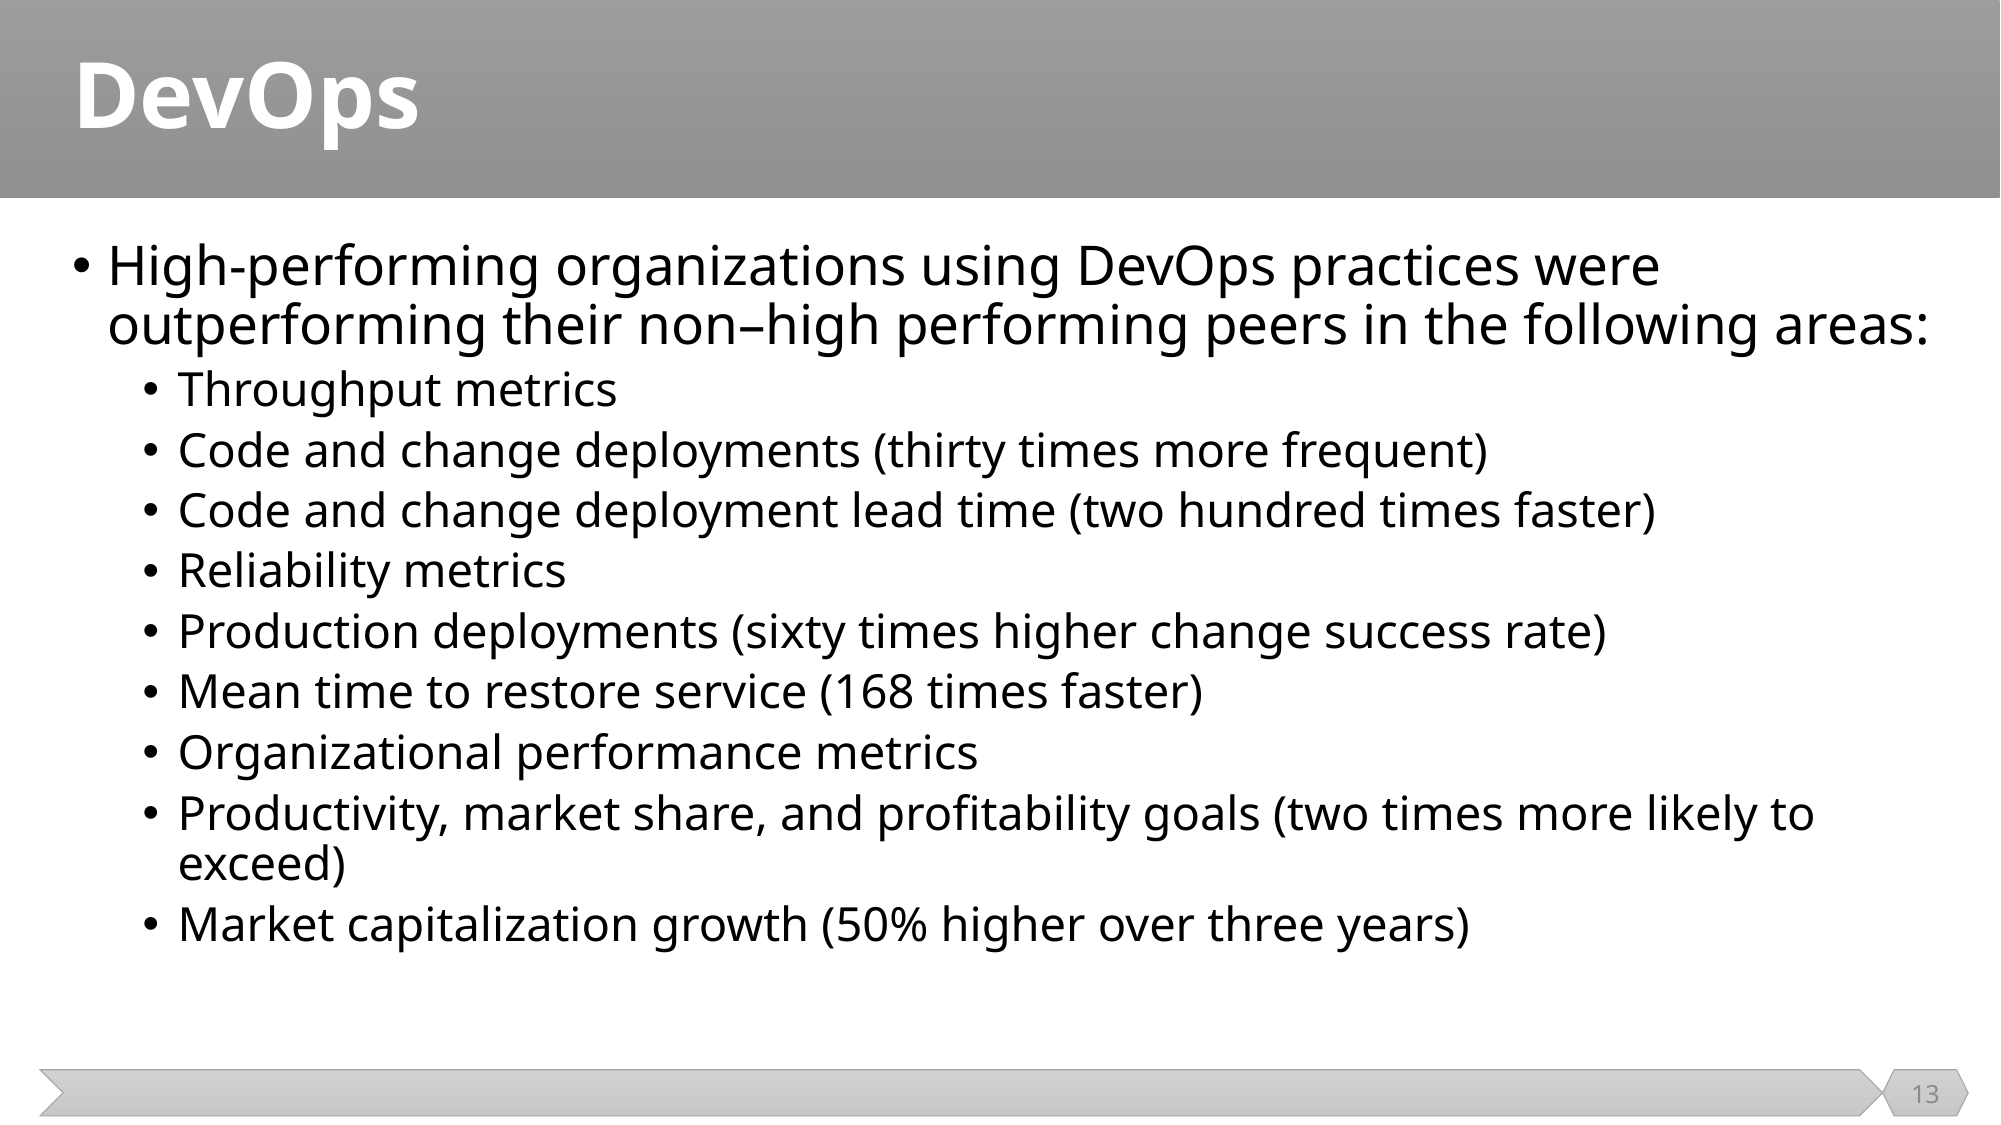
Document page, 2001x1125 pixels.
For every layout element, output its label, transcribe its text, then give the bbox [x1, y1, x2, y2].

title DevOps [56, 0, 1969, 199]
list High-performing organizations using DevOps practices were outperforming their non–high performing peers in the following areas: Throughput metrics Code and change deployments (thirty times more frequent) Code and change deployment lead time (two hundred times faster) Reliability metrics Production deployments (sixty times higher change success rate) Mean time to restore service (168 times faster) Organizational performance metrics Productivity, market share, and profitability goals (two times more likely to exceed) Market capitalization growth (50% higher over three years) [56, 230, 1969, 1010]
slide_number 13 [1882, 1065, 1969, 1125]
